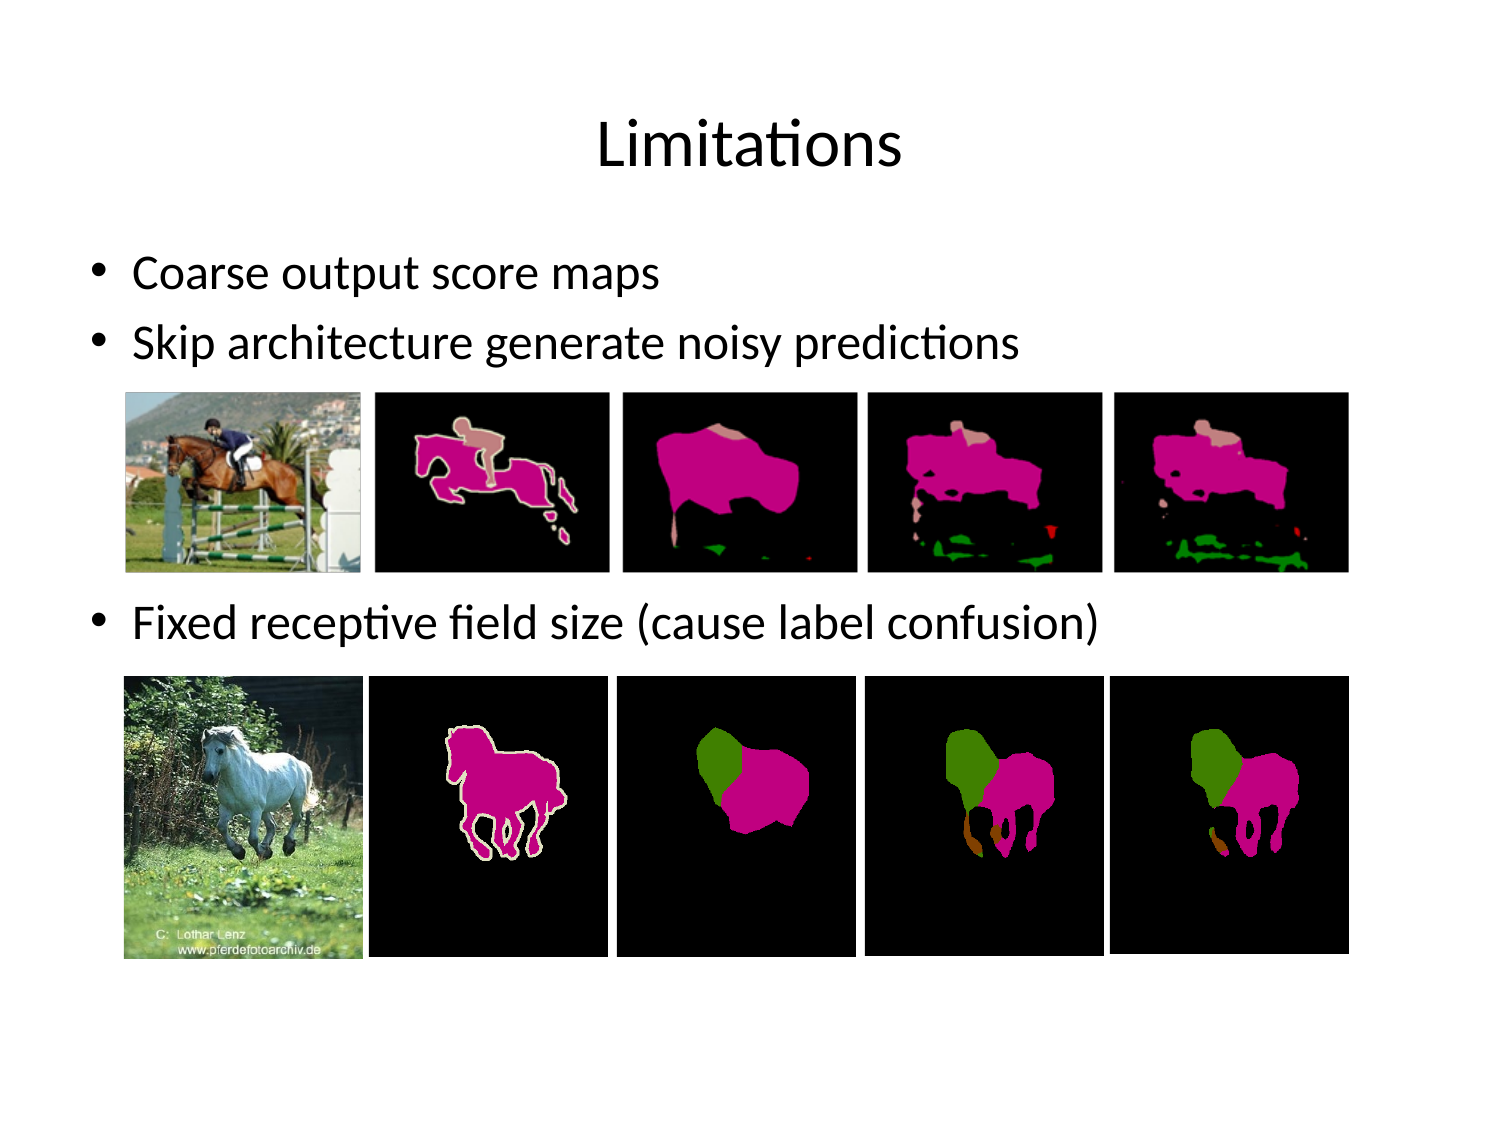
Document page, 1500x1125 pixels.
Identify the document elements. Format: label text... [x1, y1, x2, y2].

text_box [123, 676, 1349, 959]
text_box Limitations [74, 45, 1425, 231]
picture [123, 386, 1349, 579]
text_box Coarse output score maps Skip architecture generate noisy predictions Fixed receptive field size (cause label confusion) [74, 231, 1425, 975]
